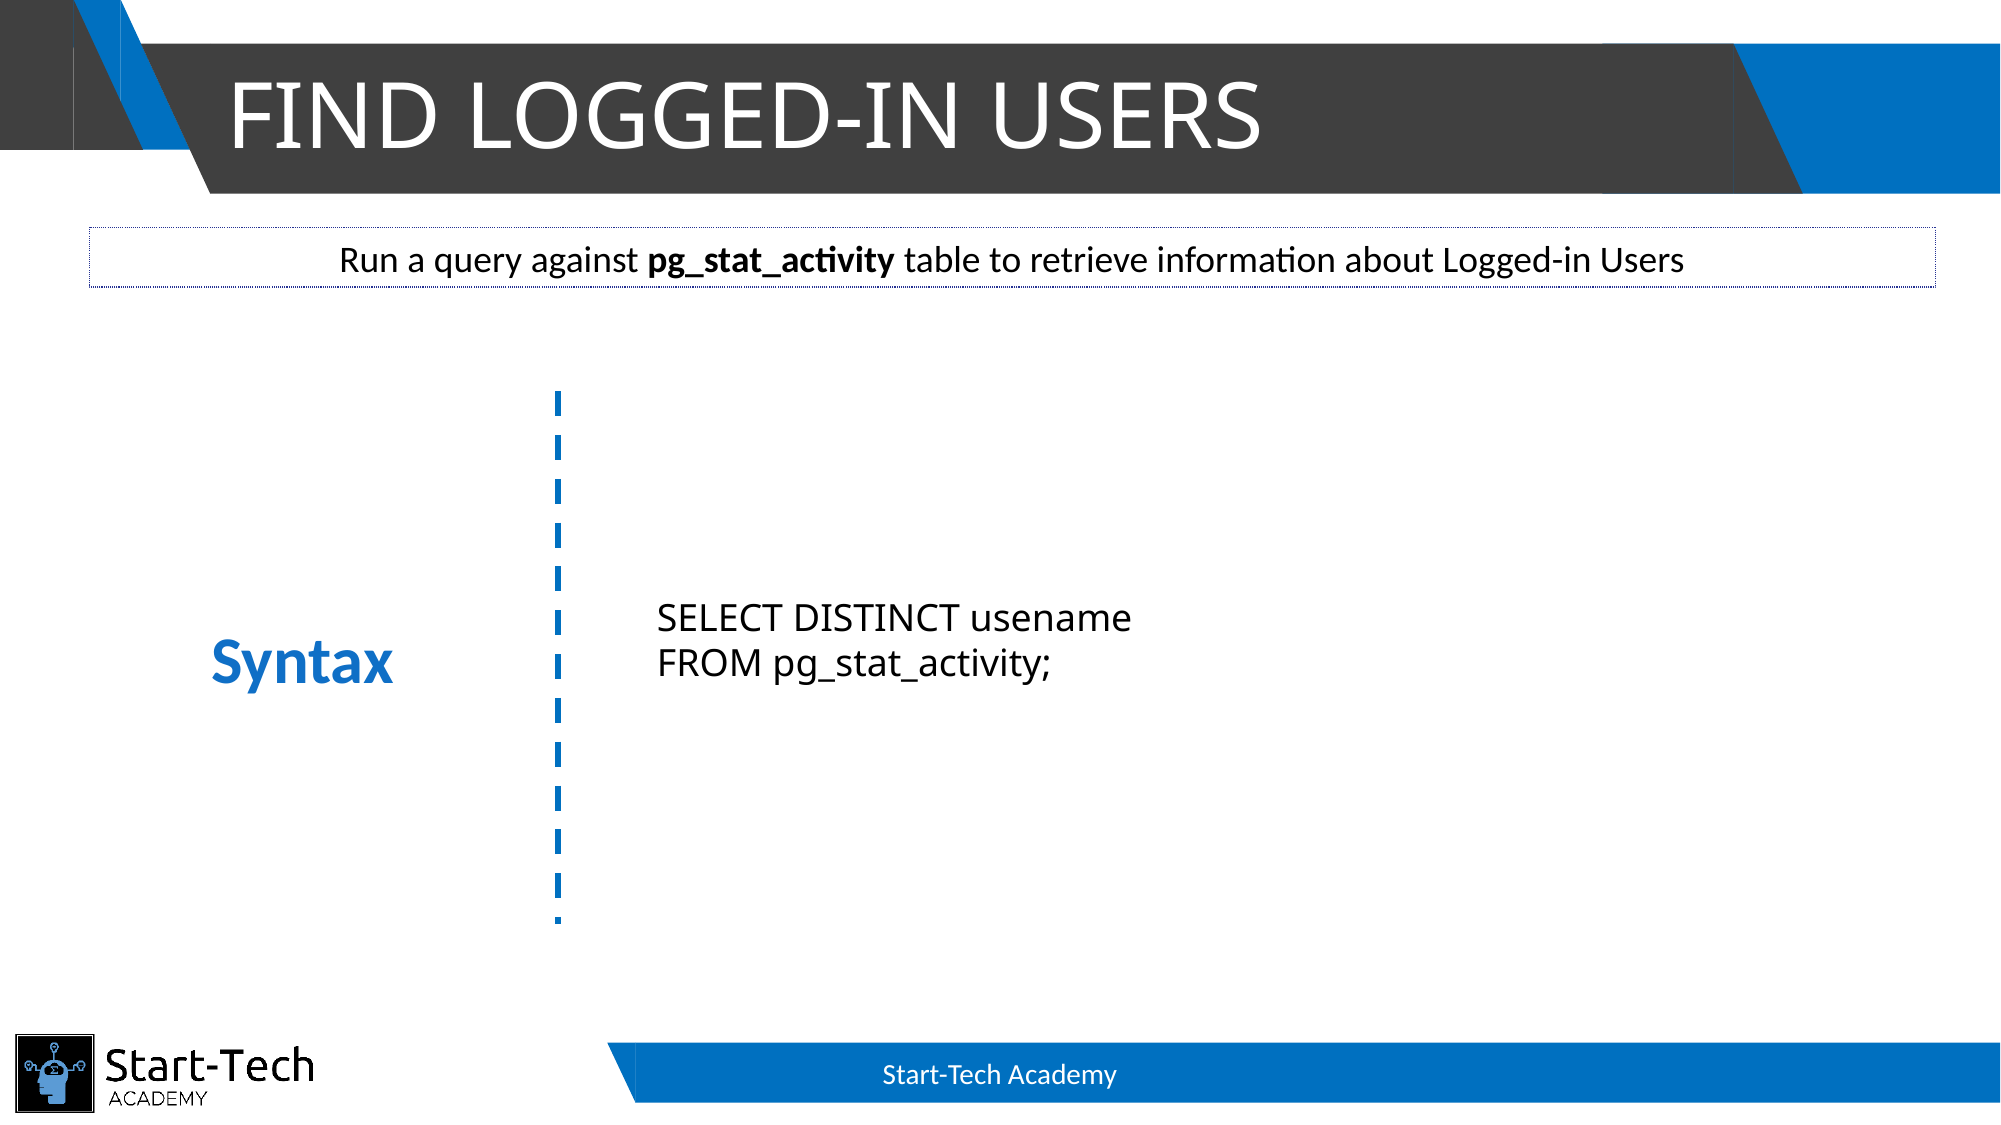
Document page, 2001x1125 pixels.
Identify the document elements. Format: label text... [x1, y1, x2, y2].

picture [5, 1023, 333, 1123]
title FIND LOGGED-IN USERS [211, 9, 1734, 227]
footer Start-Tech Academy [662, 1042, 1338, 1103]
text_box Run a query against pg_stat_activity table to retrieve information about Logged-in Users [89, 227, 1936, 288]
text_box SELECT DISTINCT usename FROM pg_stat_activity; [642, 586, 1881, 692]
text_box Syntax [47, 609, 557, 705]
